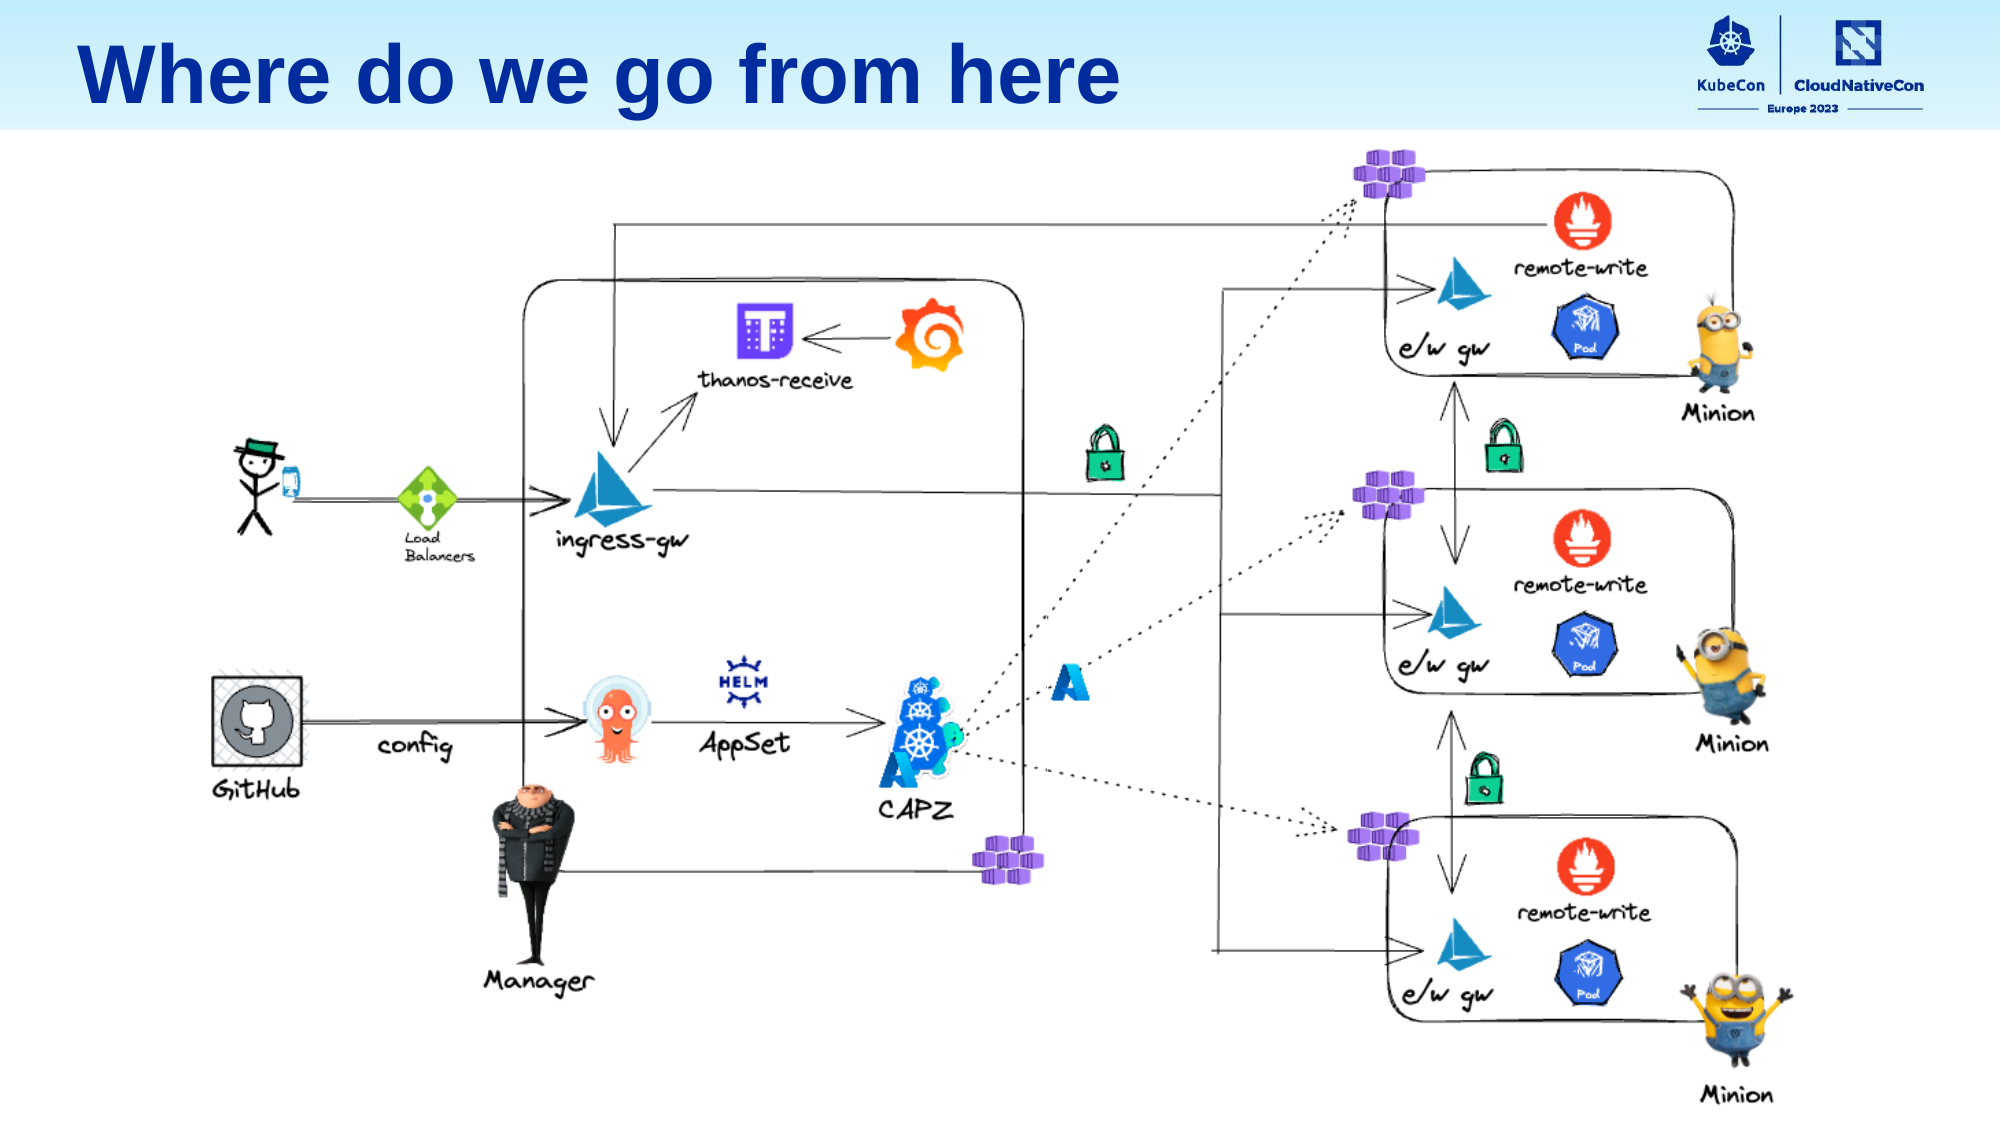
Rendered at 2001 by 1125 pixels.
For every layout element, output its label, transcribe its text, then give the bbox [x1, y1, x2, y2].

picture [0, 0, 2000, 1125]
text_box Where do we go from here [62, 0, 1788, 186]
